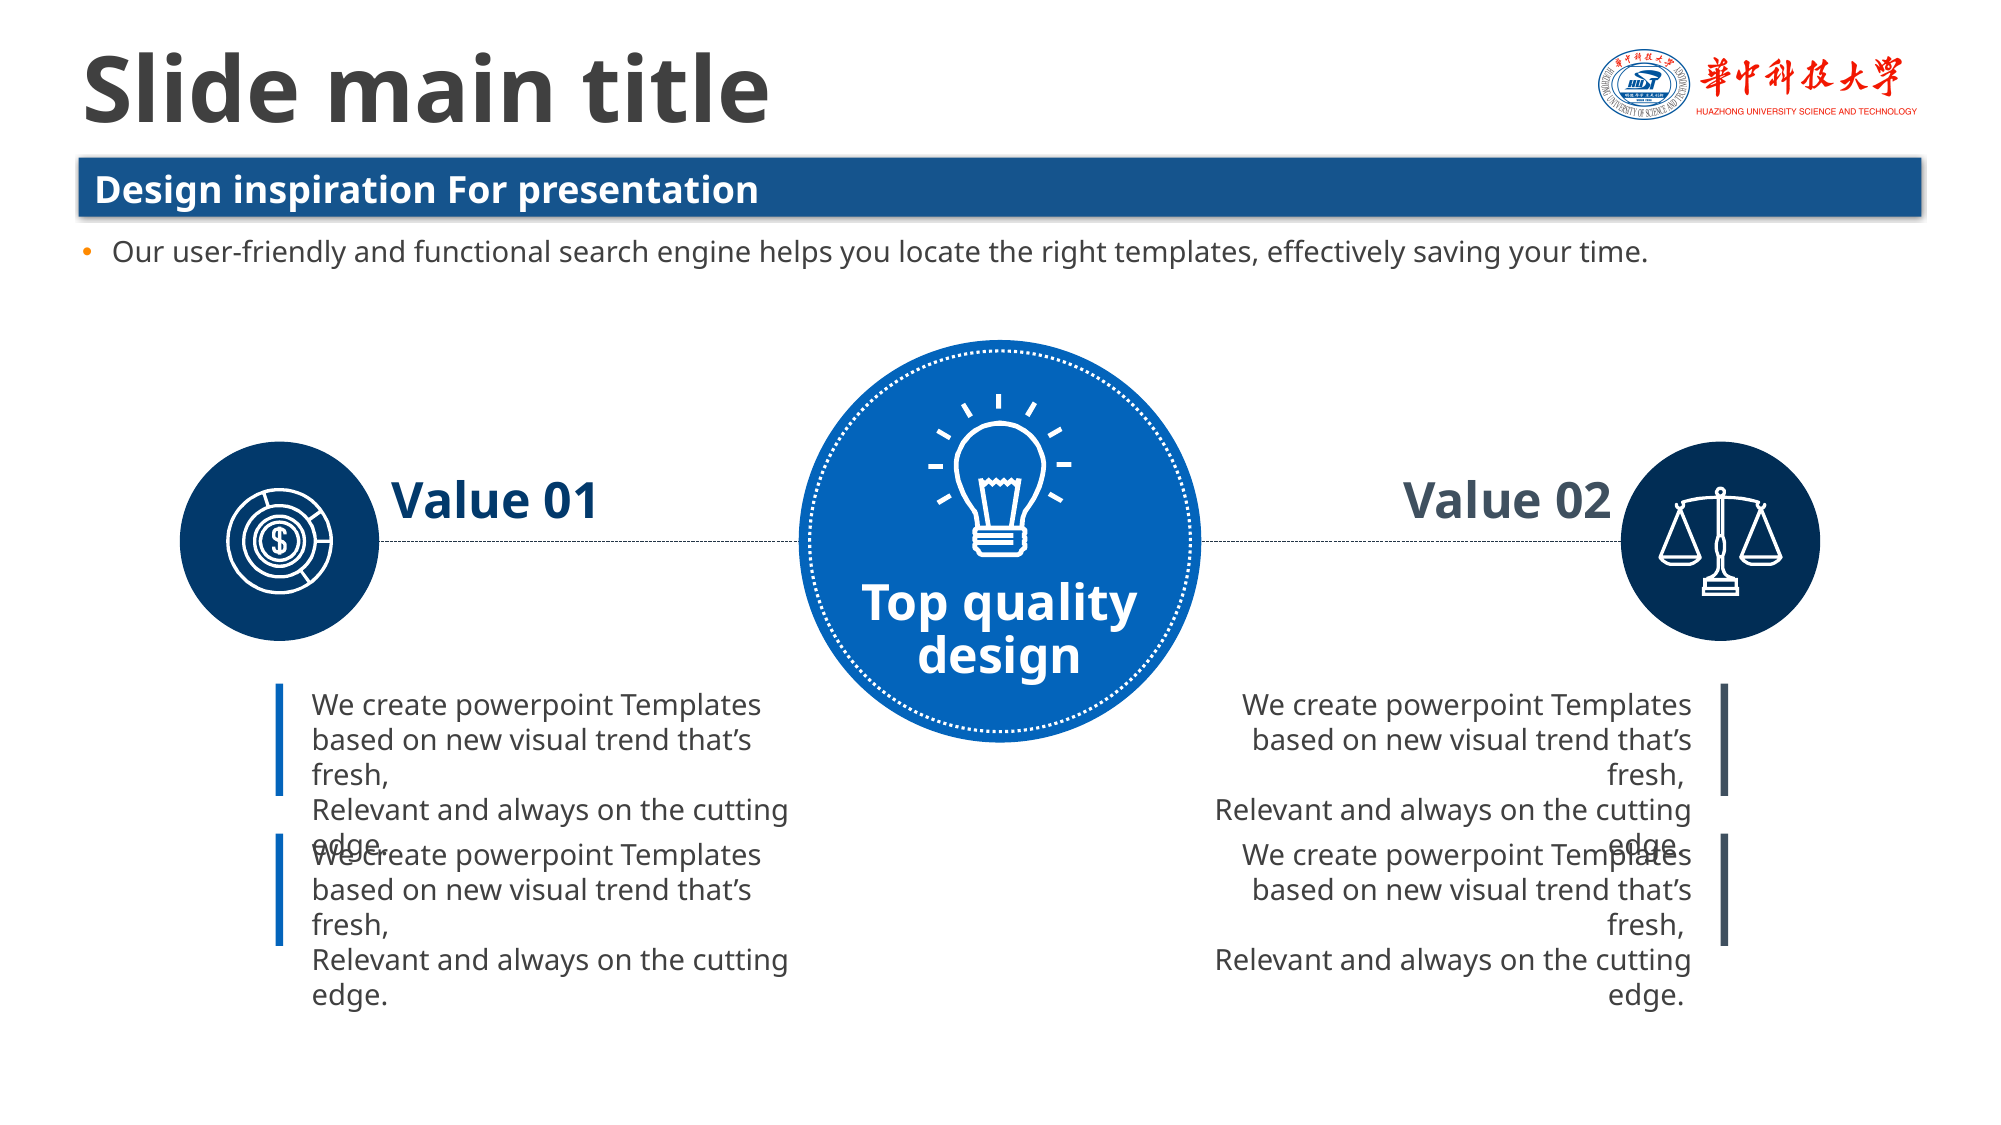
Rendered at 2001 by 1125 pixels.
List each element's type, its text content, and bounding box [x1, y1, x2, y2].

text_box Value 02 [1402, 475, 1613, 530]
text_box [180, 442, 379, 641]
text_box Slide main title [82, 51, 1922, 140]
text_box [1206, 833, 1729, 1014]
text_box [801, 343, 1199, 740]
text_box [1621, 442, 1820, 641]
picture [1598, 49, 1917, 120]
text_box We create powerpoint Templates based on new visual trend that’s fresh, Relevant and always on the cutting edge. [311, 836, 798, 1012]
text_box [78, 157, 1922, 218]
text_box We create powerpoint Templates based on new visual trend that’s fresh, Relevant and always on the cutting edge. [311, 686, 798, 836]
text_box [275, 833, 284, 947]
text_box Our user-friendly and functional search engine helps you locate the right templates, effectively saving your time. [82, 233, 1922, 269]
text_box Design inspiration For presentation [94, 166, 1849, 212]
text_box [1206, 683, 1729, 833]
text_box [275, 683, 284, 797]
text_box Value 01 [391, 475, 602, 530]
